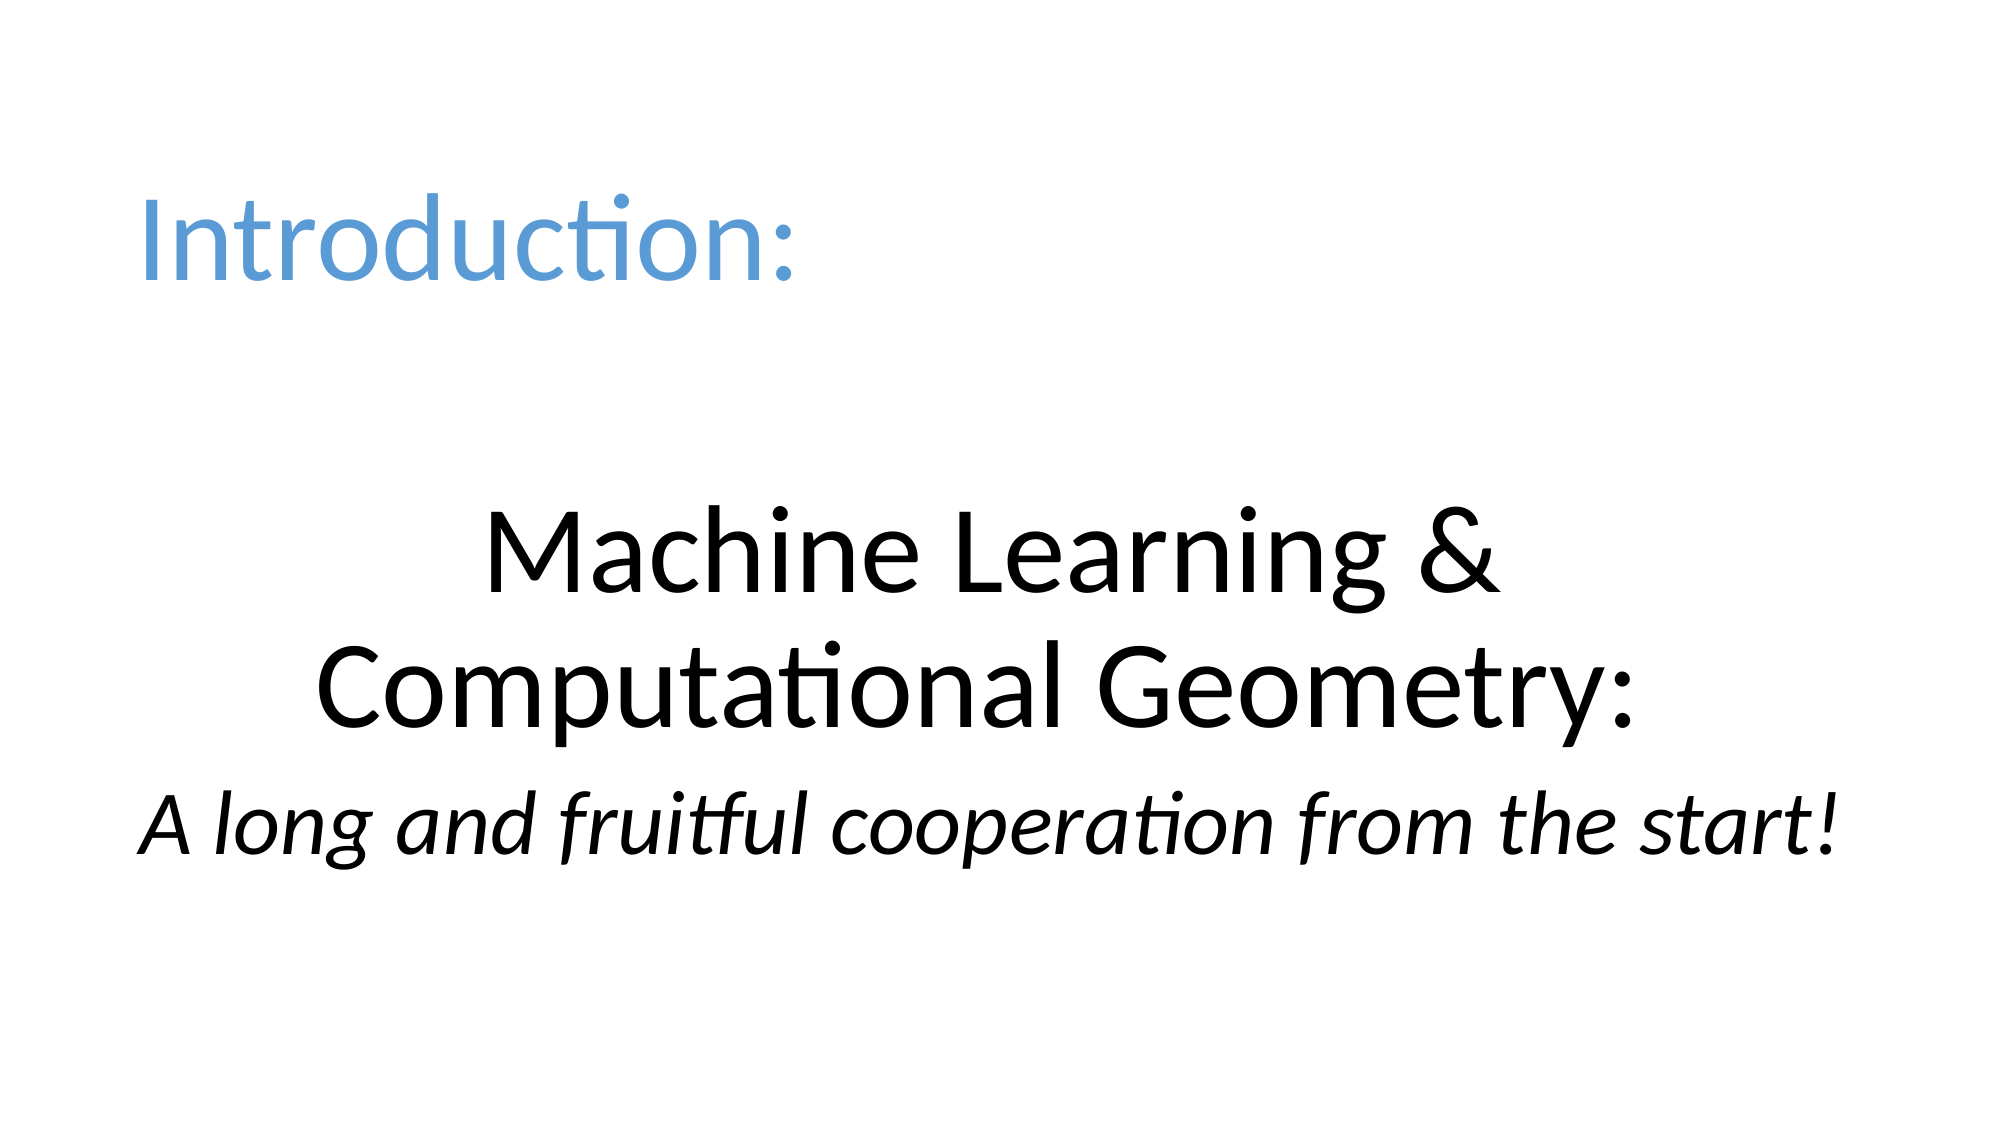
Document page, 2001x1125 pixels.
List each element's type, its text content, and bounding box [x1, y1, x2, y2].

list Introduction: Machine Learning & Computational Geometry: A long and fruitful cooperation from the start! [121, 164, 1863, 1014]
